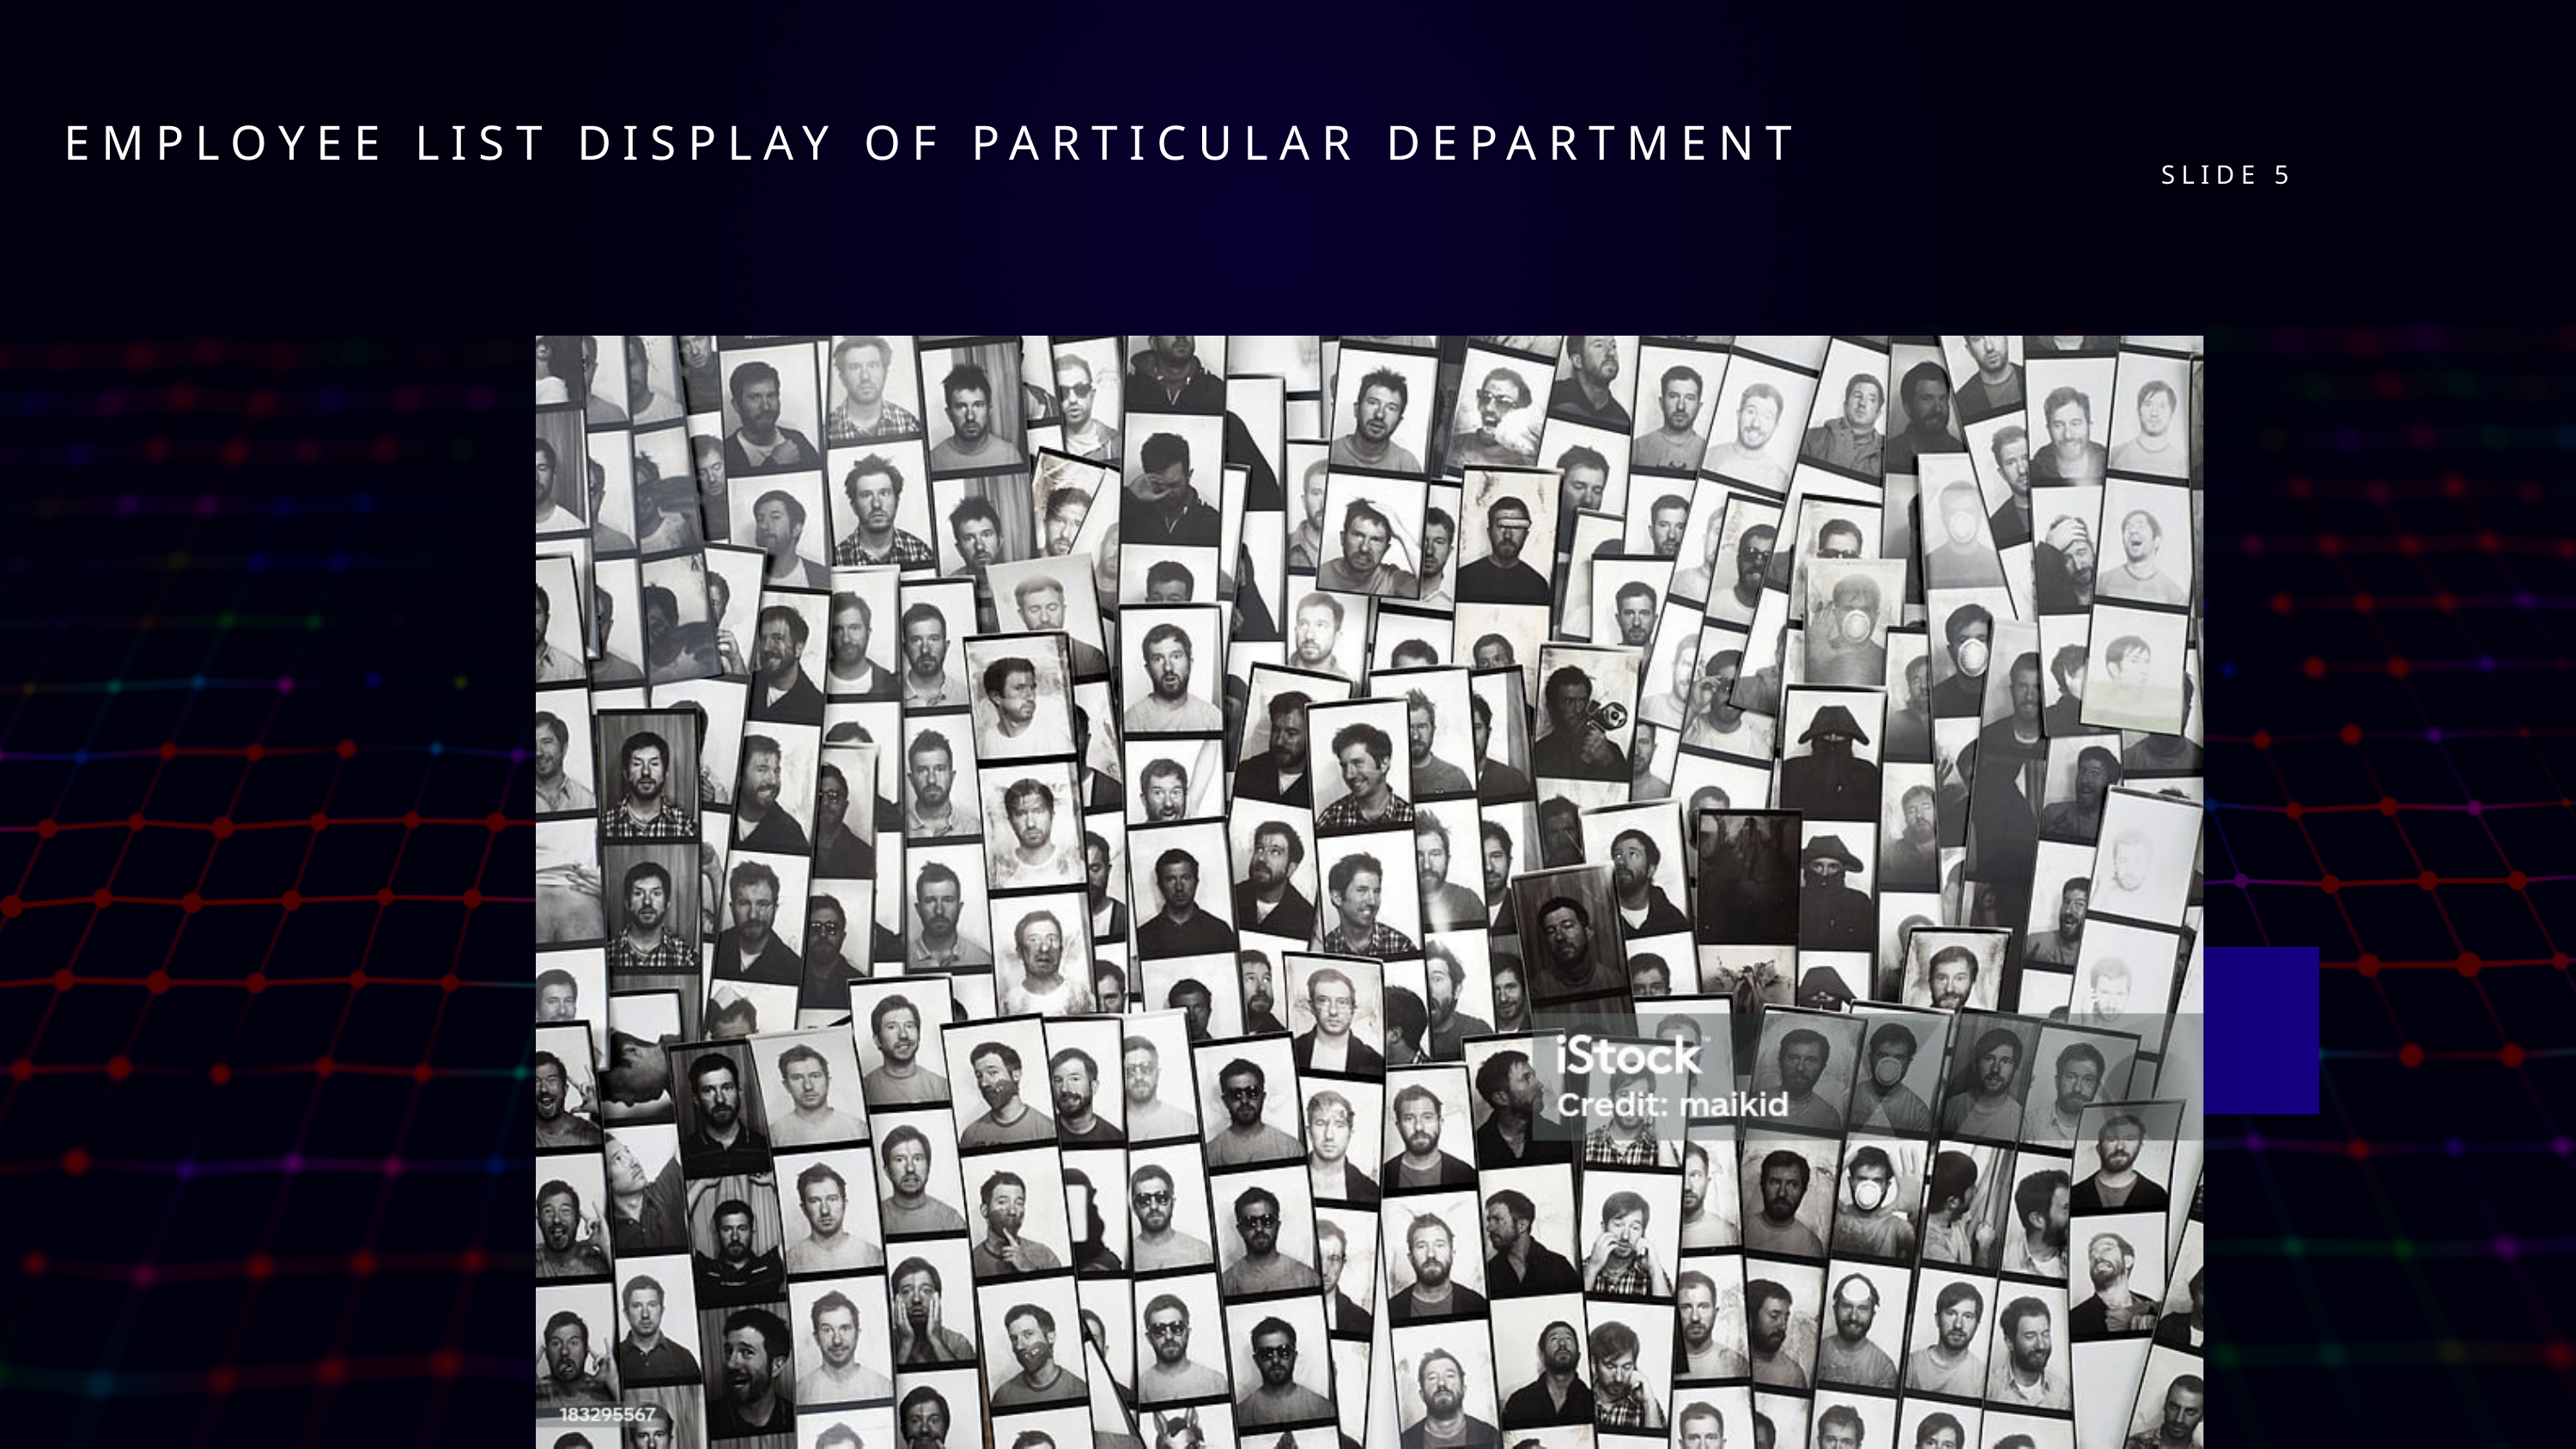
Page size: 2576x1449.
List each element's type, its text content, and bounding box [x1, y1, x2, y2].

text_box EMPLOYEE LIST DISPLAY OF PARTICULAR DEPARTMENT [0, 119, 1859, 170]
text_box [536, 336, 2204, 1449]
text_box SLIDE 5 [2160, 161, 2351, 190]
text_box [0, 0, 2576, 1449]
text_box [1467, 946, 2320, 1115]
